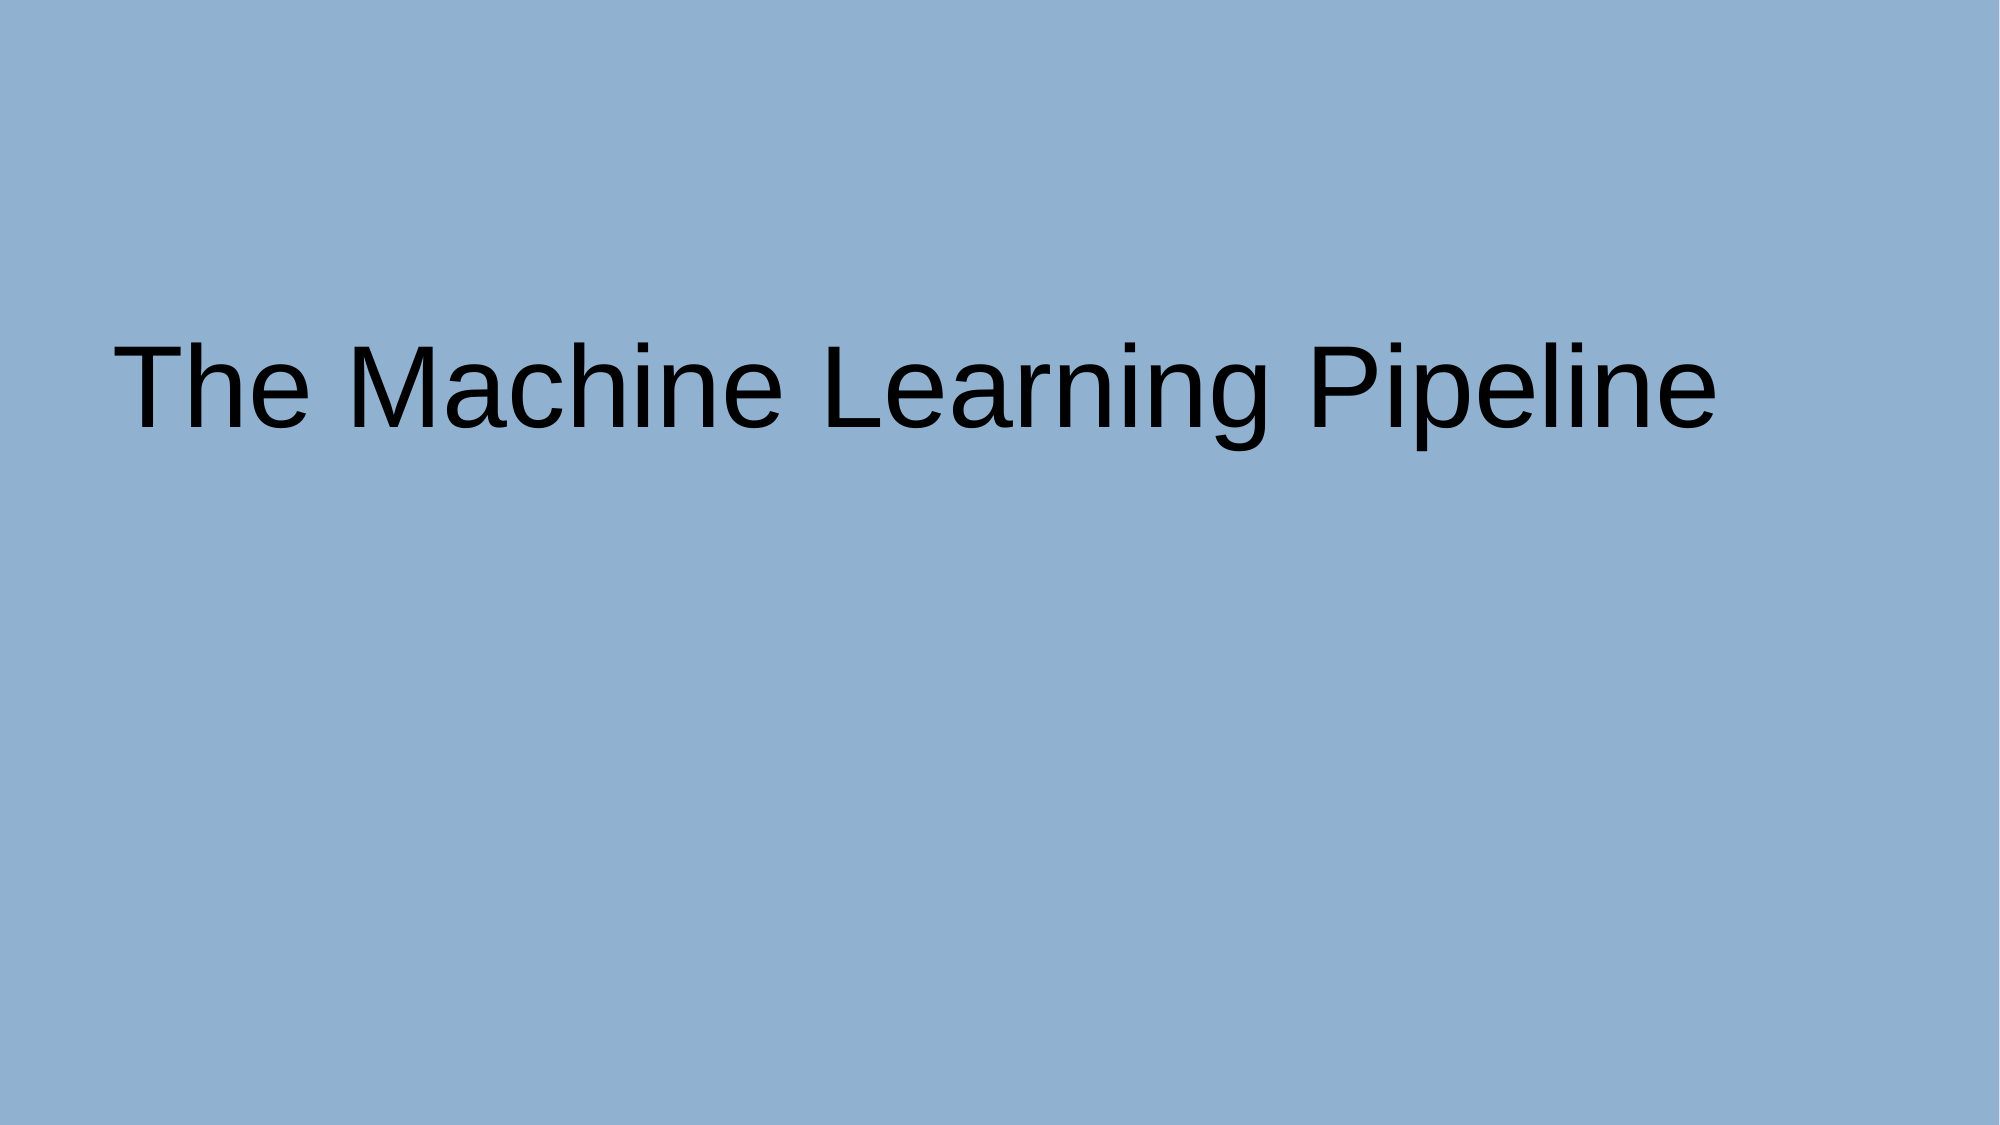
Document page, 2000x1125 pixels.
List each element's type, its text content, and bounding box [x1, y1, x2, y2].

list The Machine Learning Pipeline [112, 324, 1880, 433]
